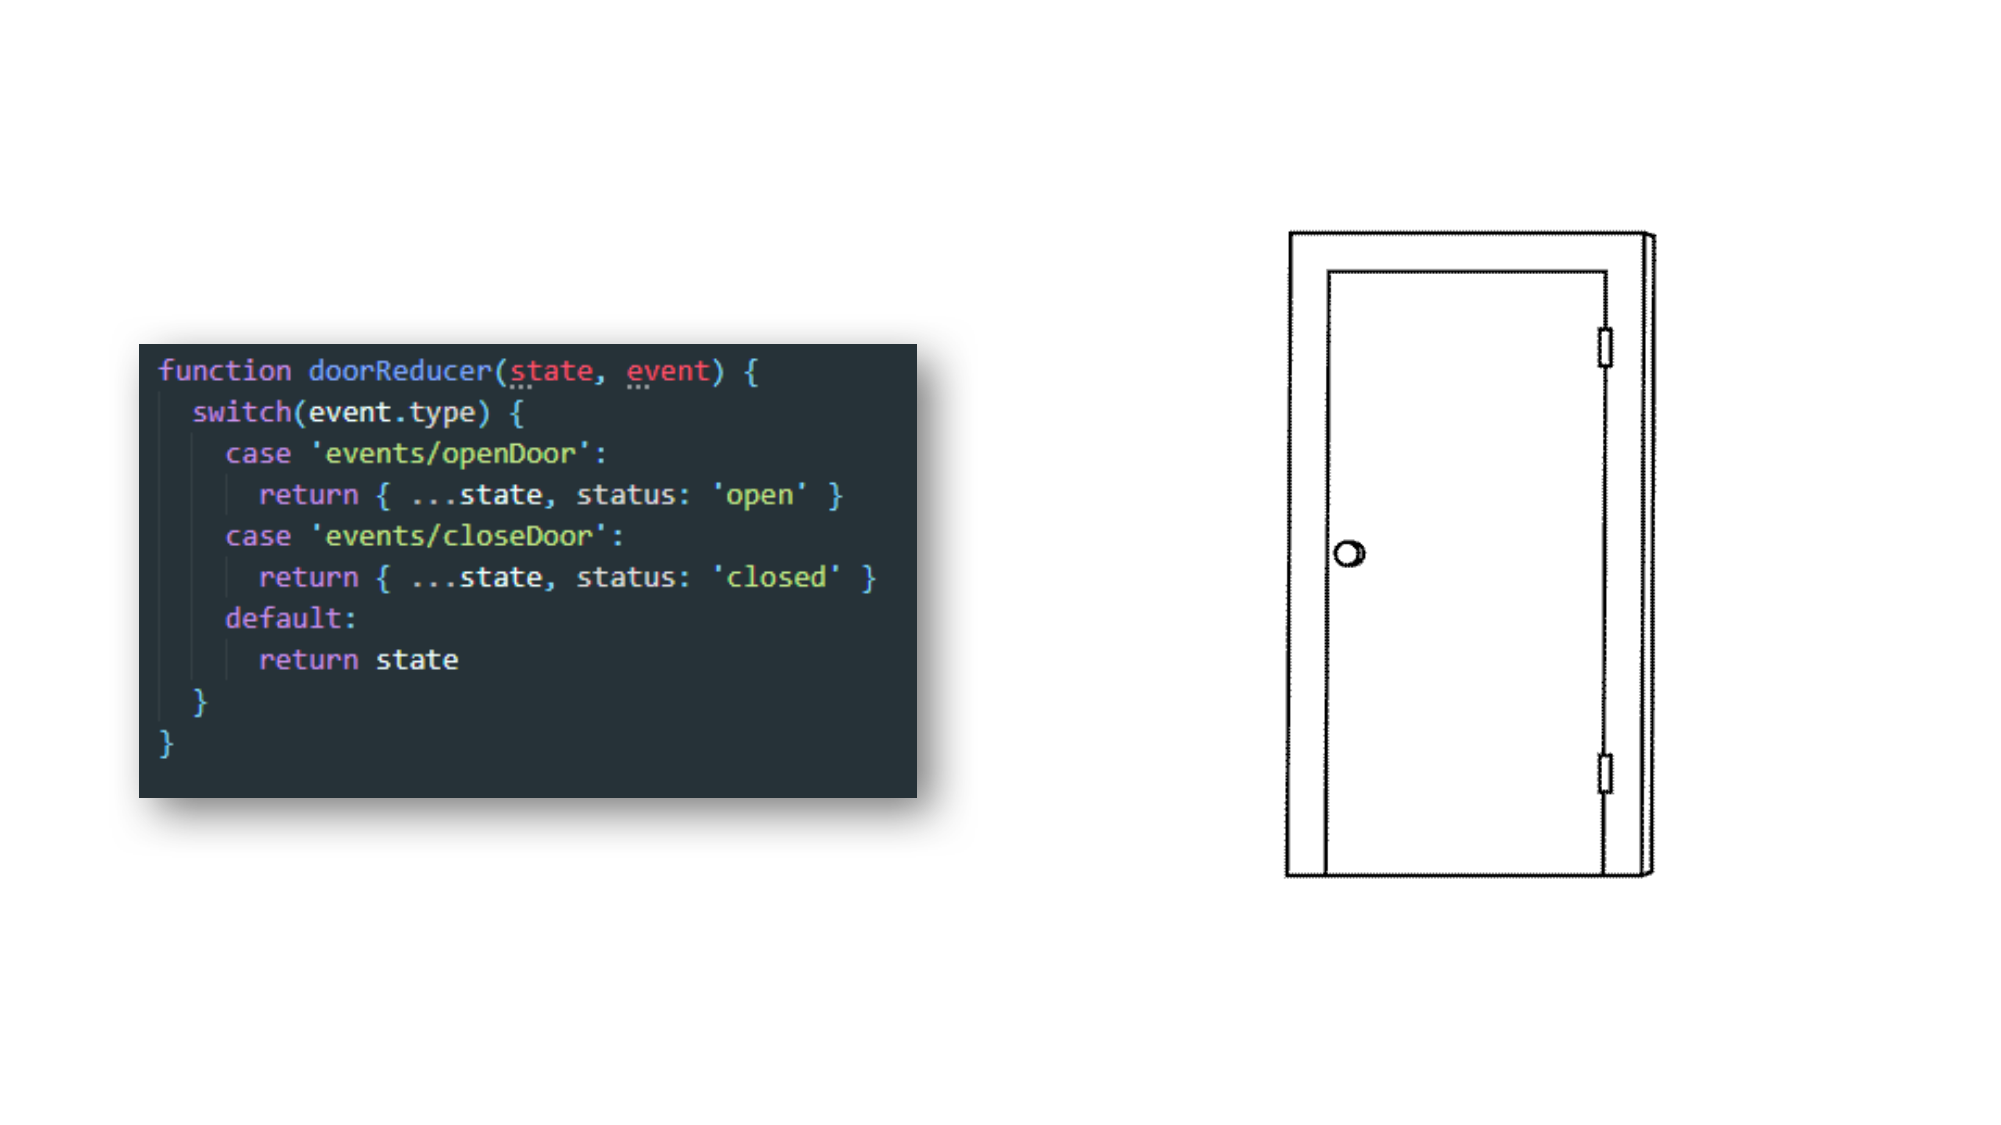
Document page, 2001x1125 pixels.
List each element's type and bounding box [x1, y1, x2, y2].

picture [1001, 102, 1940, 1040]
picture [139, 344, 917, 798]
